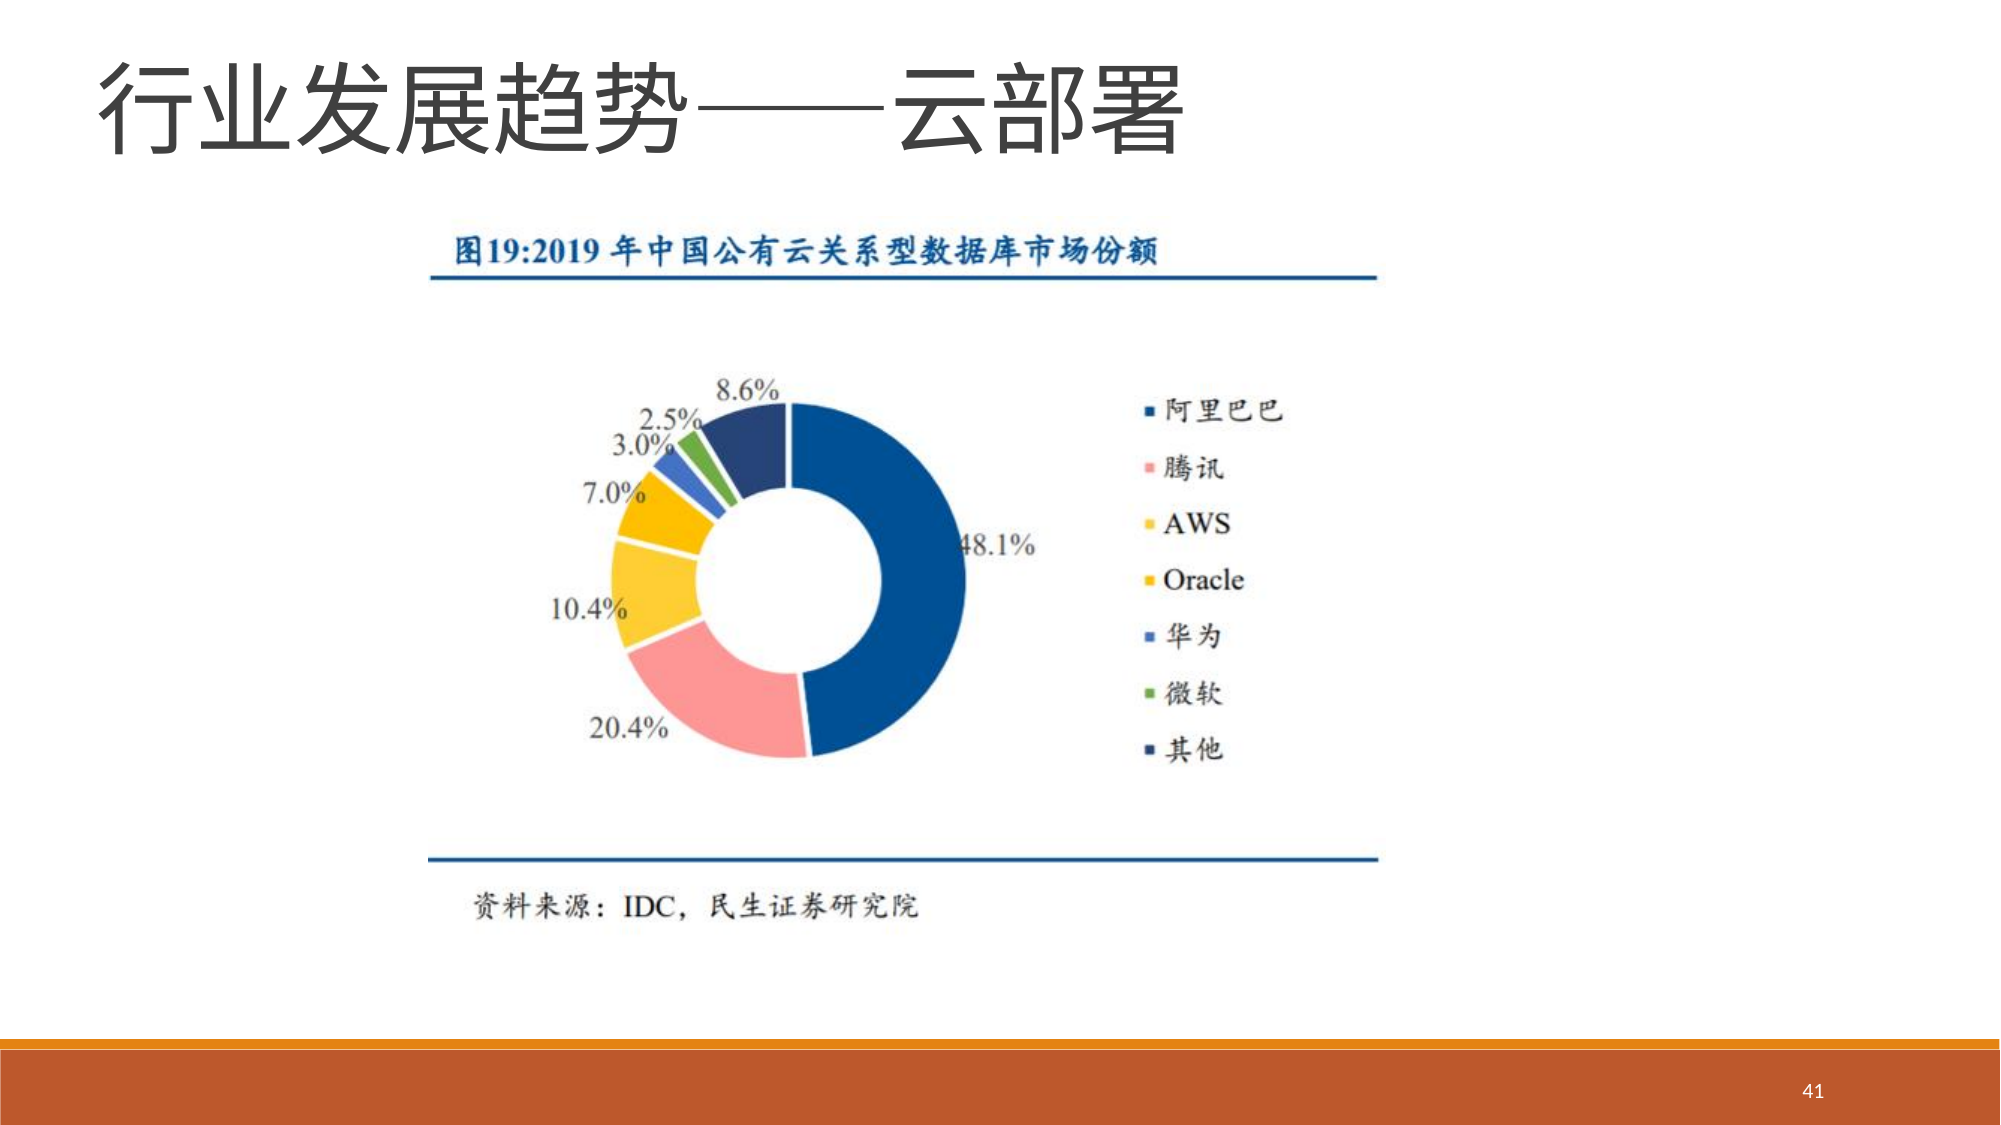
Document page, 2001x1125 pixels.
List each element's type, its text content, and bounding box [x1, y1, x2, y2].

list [427, 215, 1386, 942]
title 行业发展趋势——云部署 [81, 33, 1732, 175]
slide_number 41 [1624, 1059, 1840, 1120]
